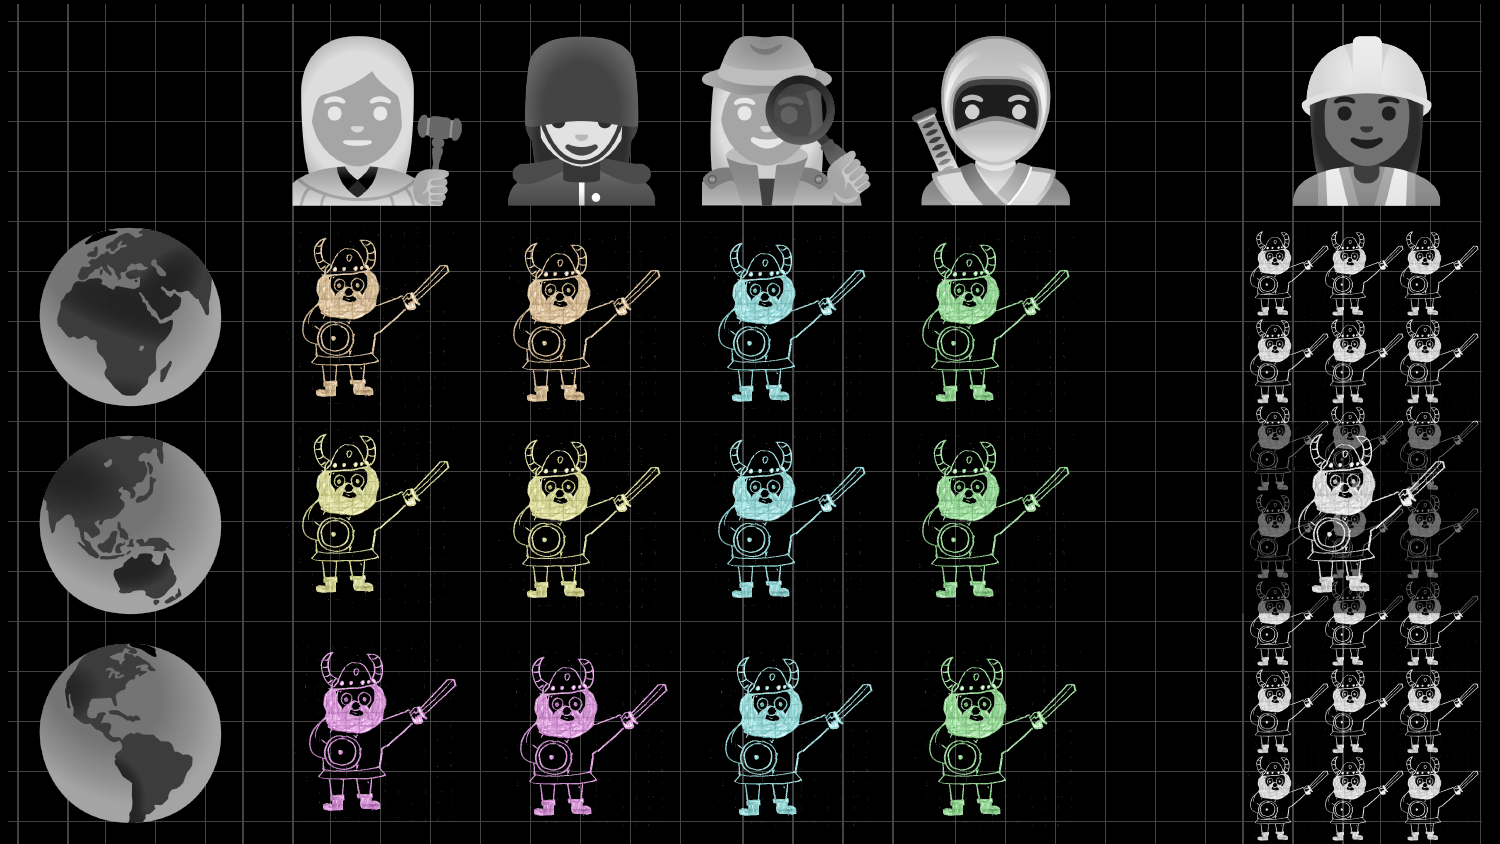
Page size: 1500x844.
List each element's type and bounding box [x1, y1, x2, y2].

picture [286, 422, 454, 603]
picture [914, 645, 1081, 826]
picture [491, 30, 672, 211]
picture [35, 429, 227, 621]
picture [505, 645, 672, 826]
picture [286, 226, 454, 407]
picture [498, 427, 665, 608]
picture [709, 645, 877, 826]
picture [1276, 30, 1457, 211]
picture [907, 427, 1075, 608]
picture [702, 231, 870, 412]
picture [1242, 225, 1481, 844]
picture [35, 637, 227, 829]
picture [35, 221, 227, 412]
picture [702, 427, 870, 608]
picture [498, 231, 665, 412]
picture [900, 30, 1081, 211]
picture [907, 231, 1075, 412]
picture [696, 30, 877, 211]
picture [287, 30, 468, 211]
picture [293, 640, 461, 821]
